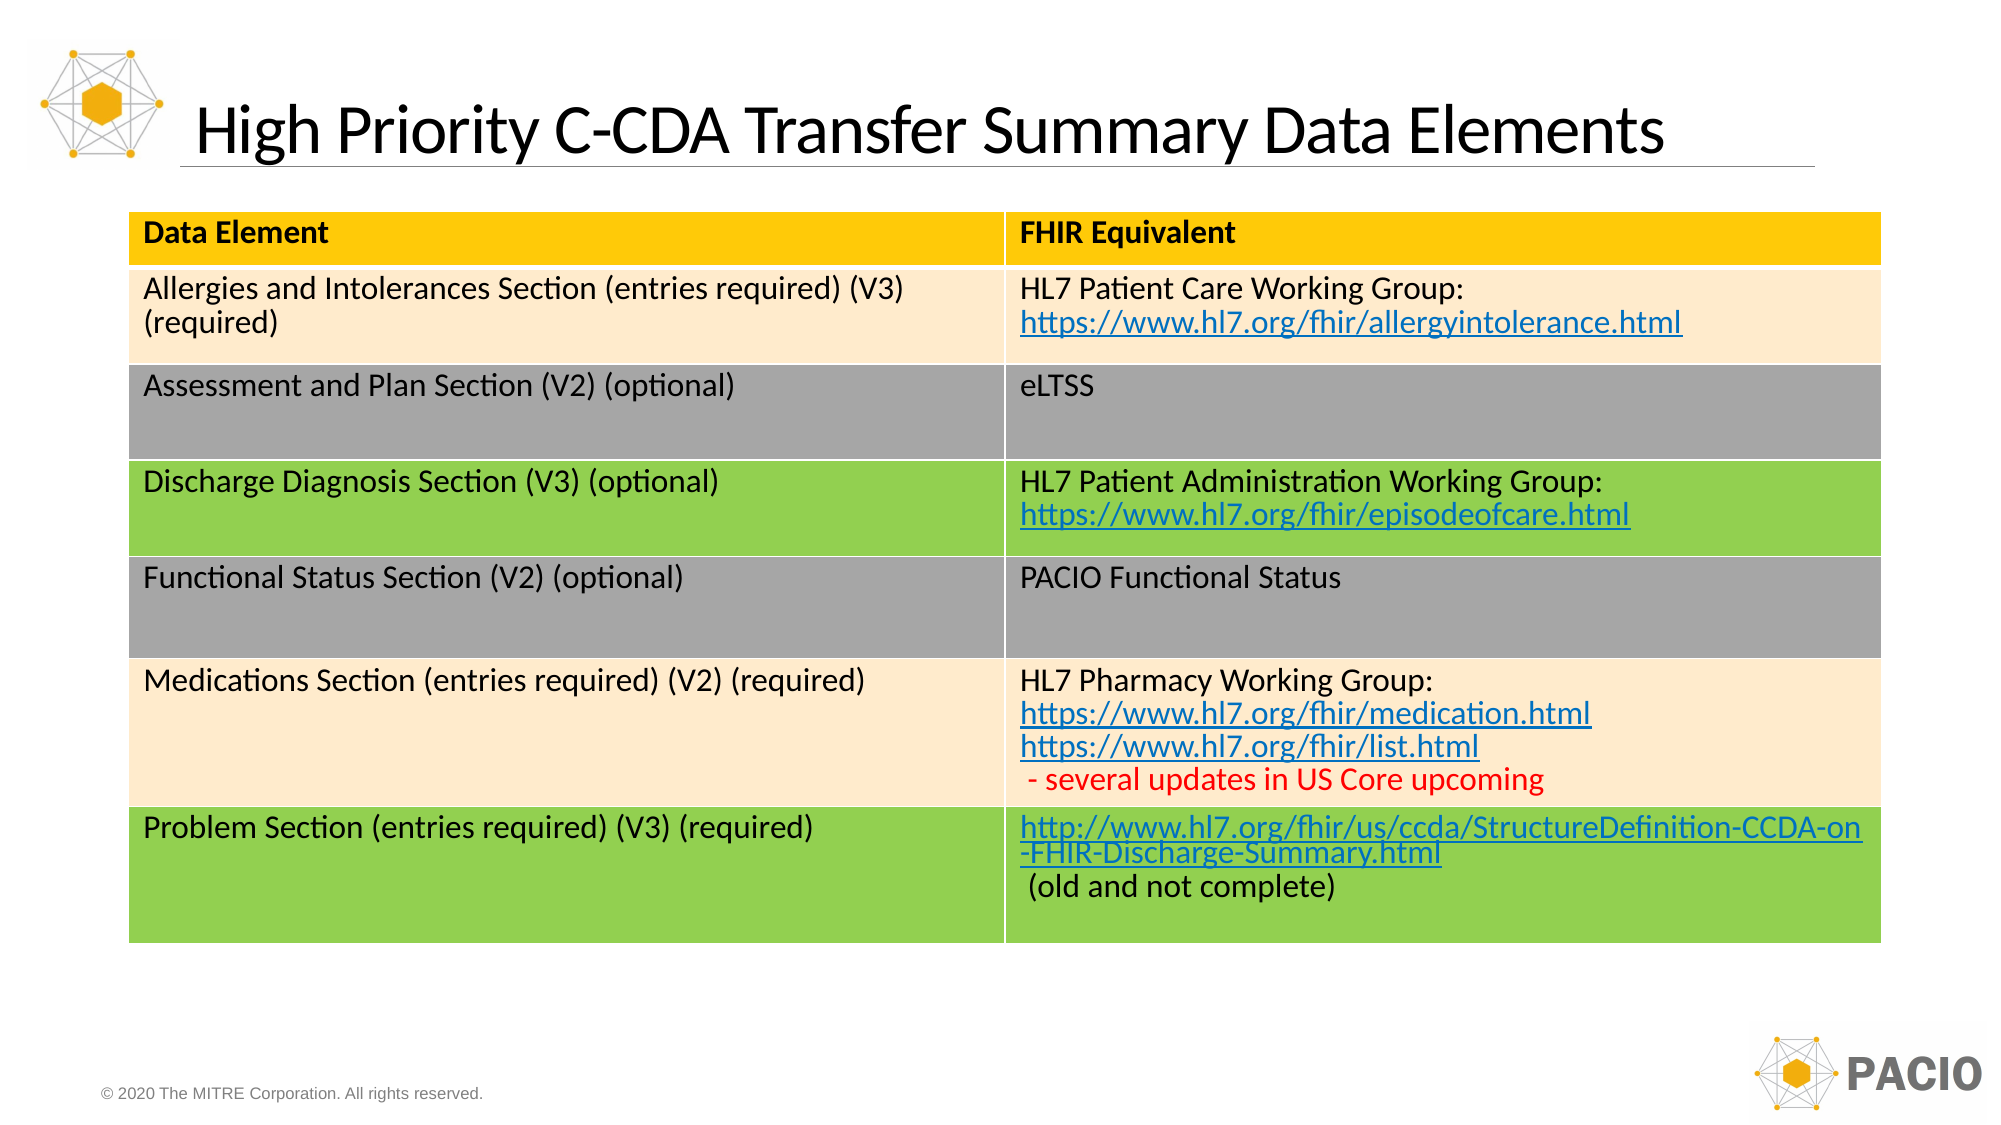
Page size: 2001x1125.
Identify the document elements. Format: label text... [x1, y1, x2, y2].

title High Priority C-CDA Transfer Summary Data Elements [179, 60, 1830, 176]
table_cell HL7 Patient Care Working Group: https://www.hl7.org/fhir/allergyintolerance.html [1006, 270, 1881, 363]
table_cell http://www.hl7.org/fhir/us/ccda/StructureDefinition-CCDA-on-FHIR-Discharge-Summary.html (old and not complete) [1006, 807, 1881, 943]
table_cell PACIO Functional Status [1006, 557, 1881, 658]
table_cell eLTSS [1006, 365, 1881, 459]
table_cell Problem Section (entries required) (V3) (required) [129, 807, 1004, 943]
table_cell Functional Status Section (V2) (optional) [129, 557, 1004, 658]
picture [27, 39, 180, 170]
table_header FHIR Equivalent [1006, 212, 1881, 265]
table_cell HL7 Patient Administration Working Group: https://www.hl7.org/fhir/episodeofcare.html [1006, 461, 1881, 556]
table_cell HL7 Pharmacy Working Group: https://www.hl7.org/fhir/medication.html https://www.hl7.org/fhir/list.html - several updates in US Core upcoming [1006, 659, 1881, 806]
picture [1749, 1021, 1987, 1124]
table_header Data Element [129, 212, 1004, 265]
table_cell Discharge Diagnosis Section (V3) (optional) [129, 461, 1004, 556]
table_cell Medications Section (entries required) (V2) (required) [129, 659, 1004, 806]
table_cell Assessment and Plan Section (V2) (optional) [129, 365, 1004, 459]
table_cell Allergies and Intolerances Section (entries required) (V3) (required) [129, 270, 1004, 363]
